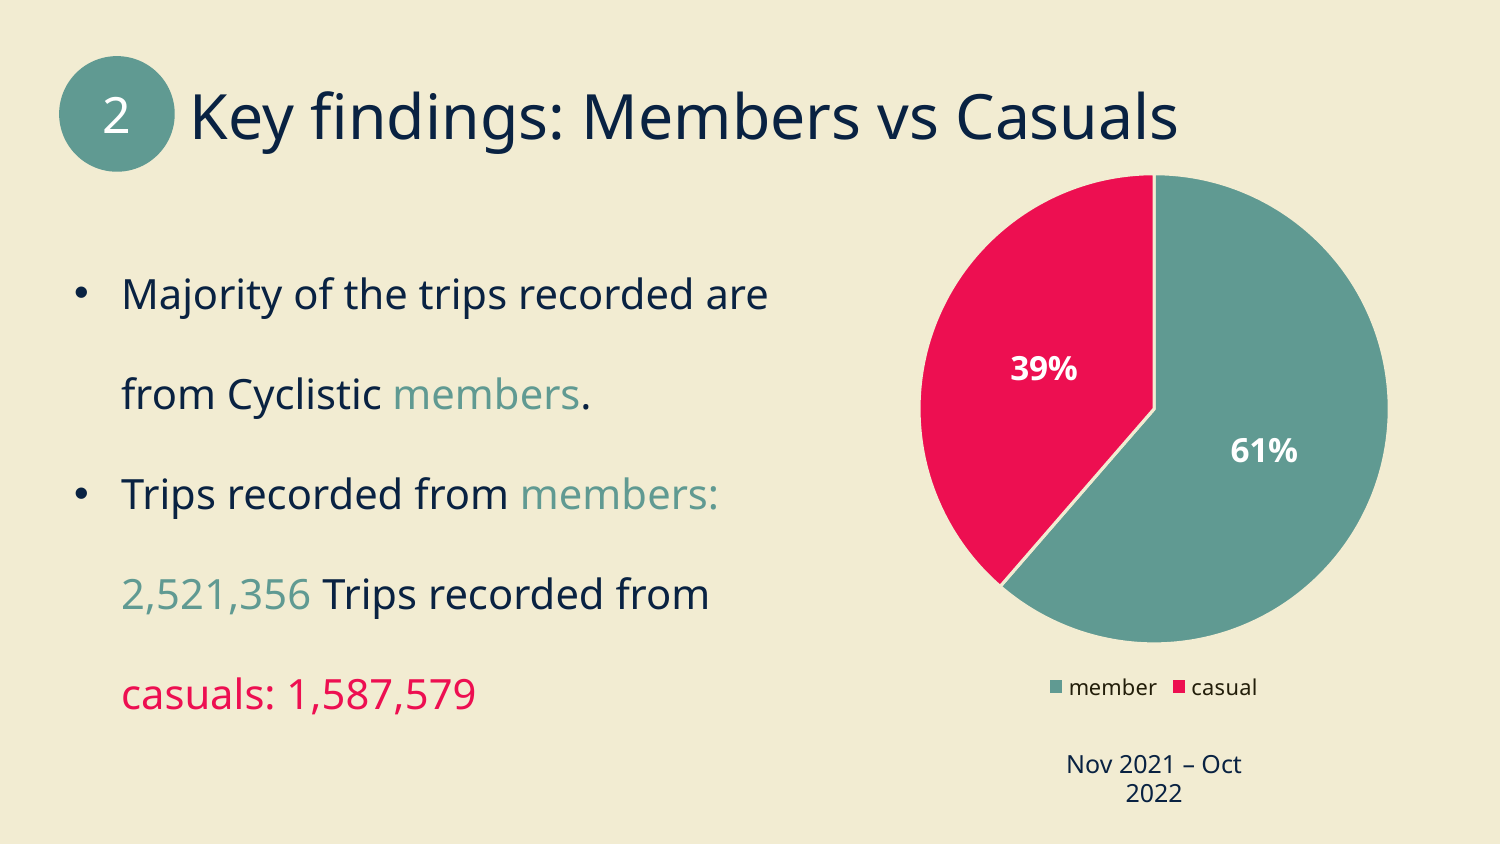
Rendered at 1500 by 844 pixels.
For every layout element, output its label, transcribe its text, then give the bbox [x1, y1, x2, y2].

text_box 2 [59, 49, 175, 179]
title Key findings: Members vs Casuals [175, 61, 1246, 141]
chart [839, 162, 1469, 708]
subtitle Nov 2021 – Oct 2022 [1029, 733, 1279, 794]
text_box Majority of the trips recorded are from Cyclistic members. Trips recorded from members: 2,521,356 Trips recorded from casuals: 1,587,579 [59, 202, 834, 692]
